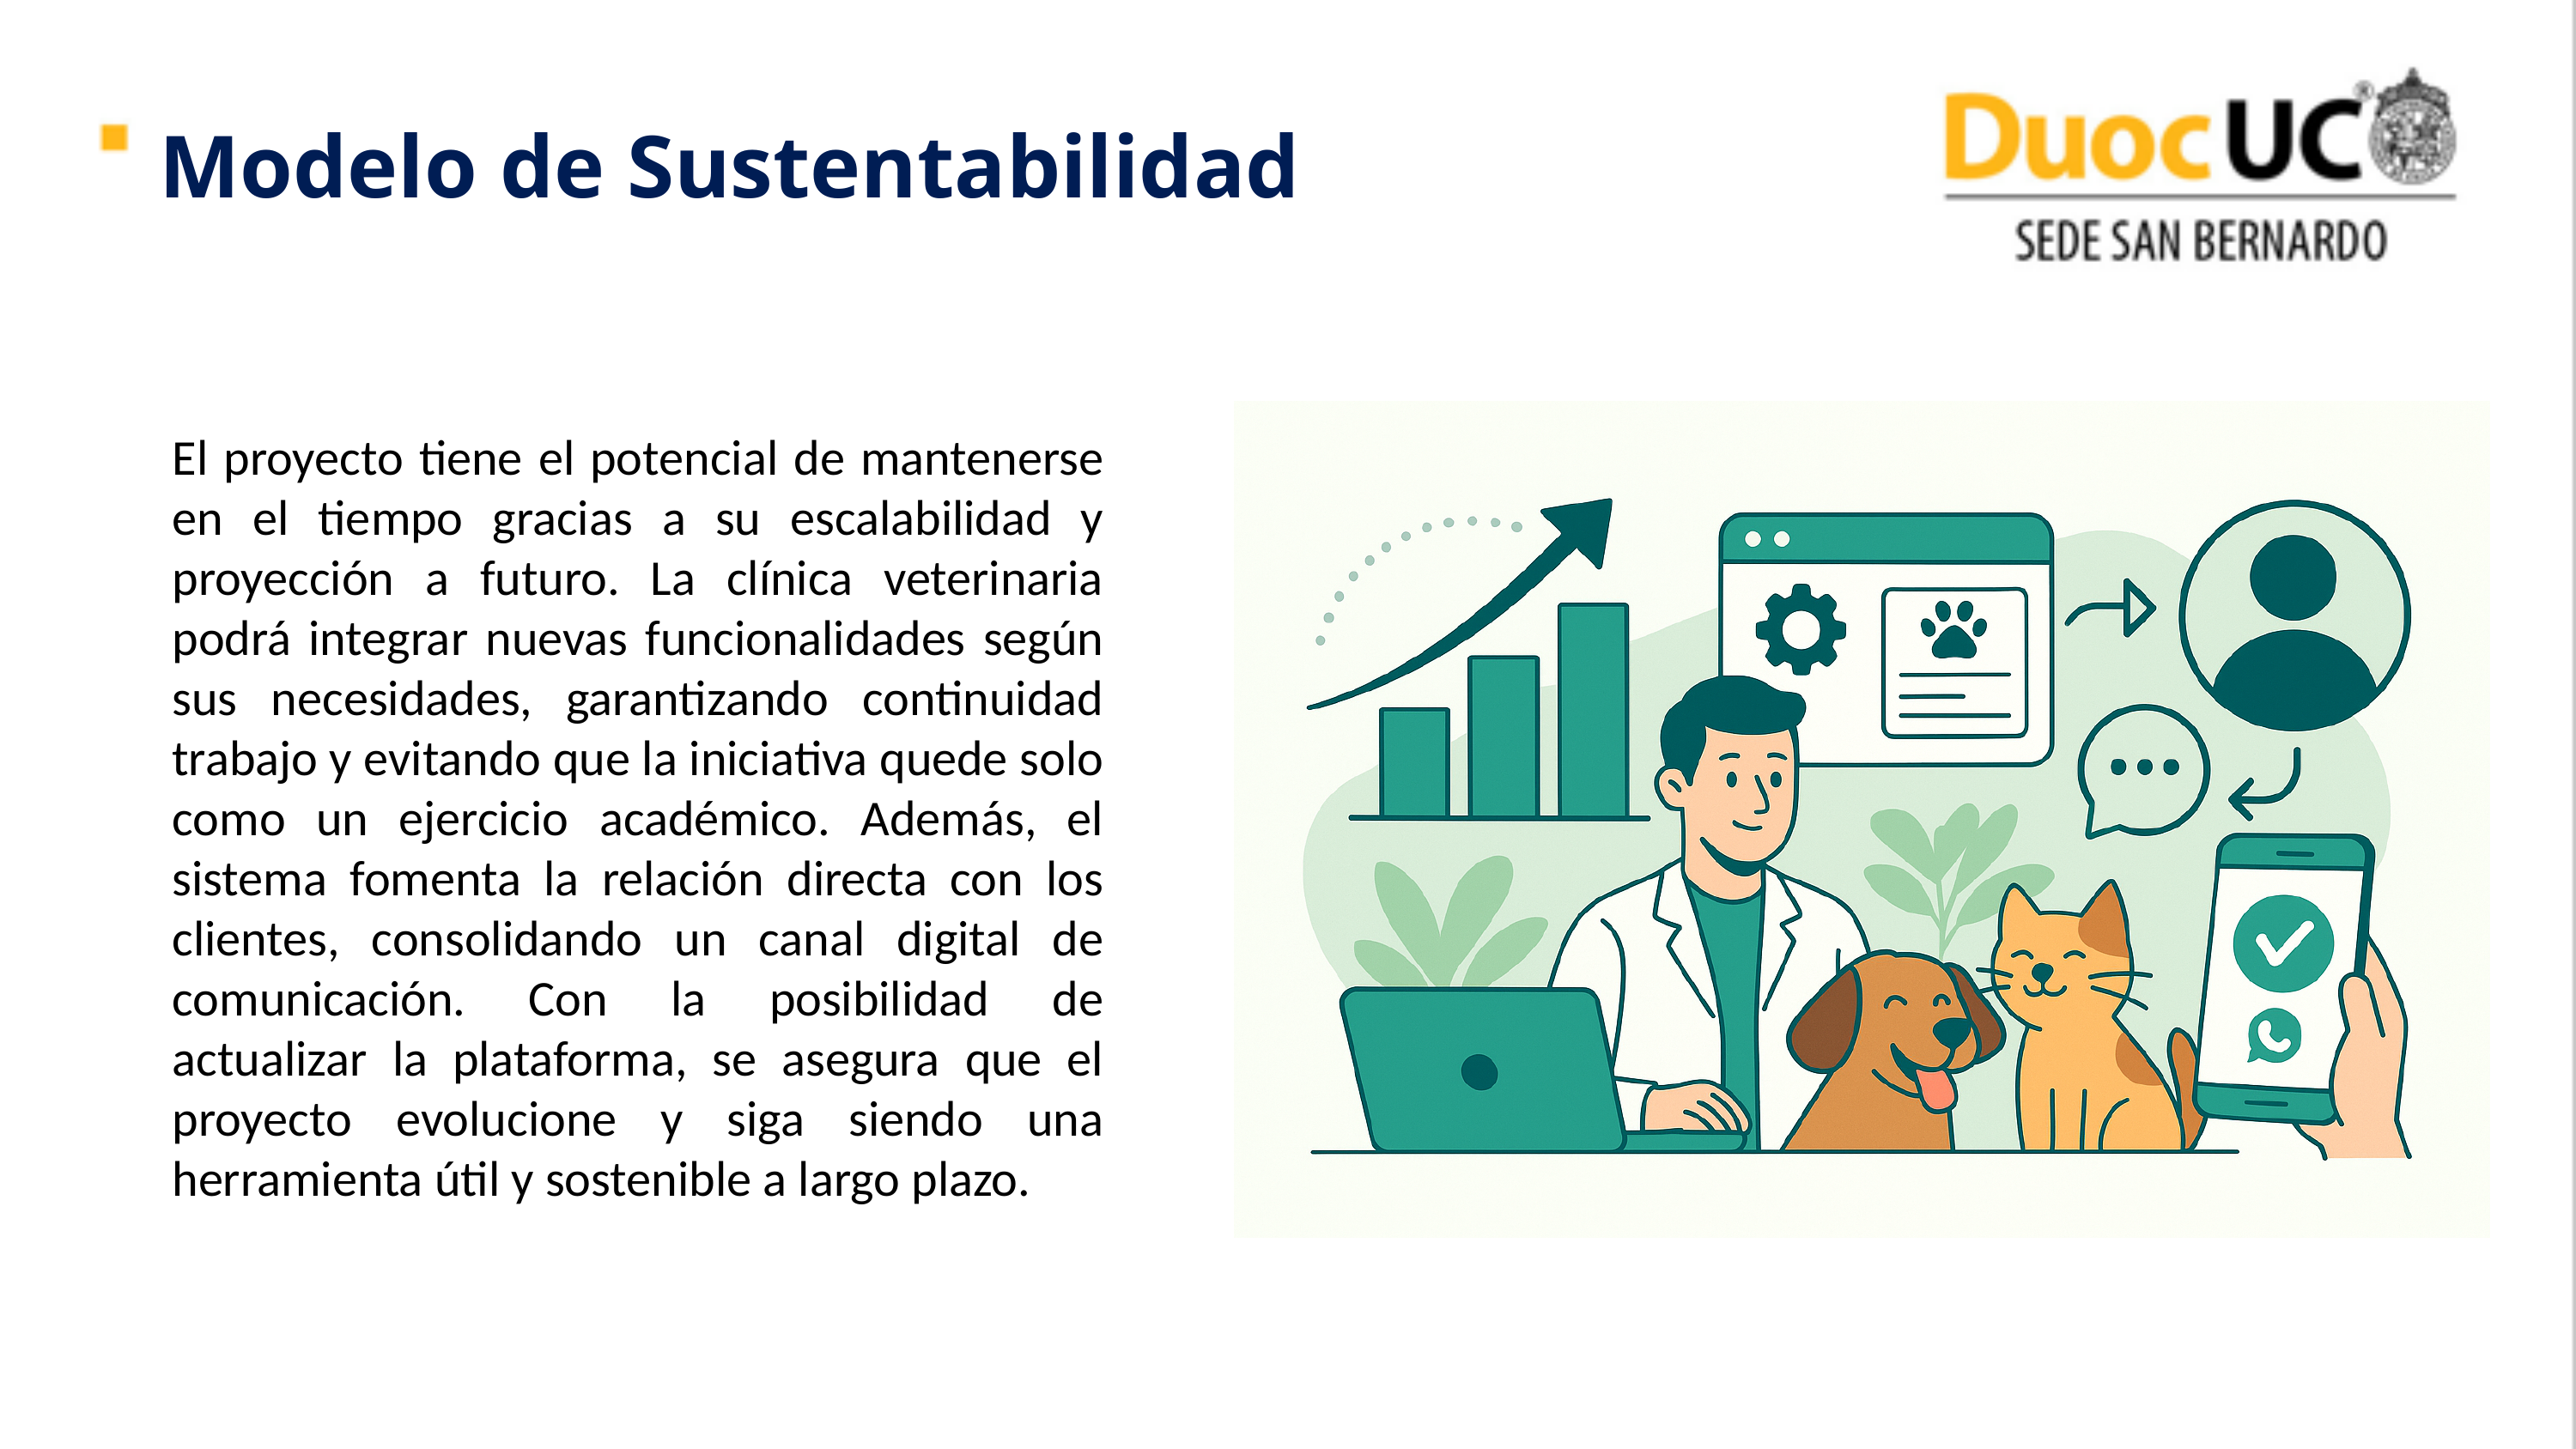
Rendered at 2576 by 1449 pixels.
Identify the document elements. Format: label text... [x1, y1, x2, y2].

picture [0, 0, 2576, 1449]
text_box Modelo de Sustentabilidad [159, 64, 1728, 215]
text_box El proyecto tiene el potencial de mantenerse en el tiempo gracias a su escalabilidad y proyección a futuro. La clínica veterinaria podrá integrar nuevas funcionalidades según sus necesidades, garantizando continuidad trabajo y evitando que la iniciativa quede solo como un ejercicio académico. Además, el sistema fomenta la relación directa con los clientes, consolidando un canal digital de comunicación. Con la posibilidad de actualizar la plataforma, se asegura que el proyecto evolucione y siga siendo una herramienta útil y sostenible a largo plazo. [159, 418, 1116, 1213]
